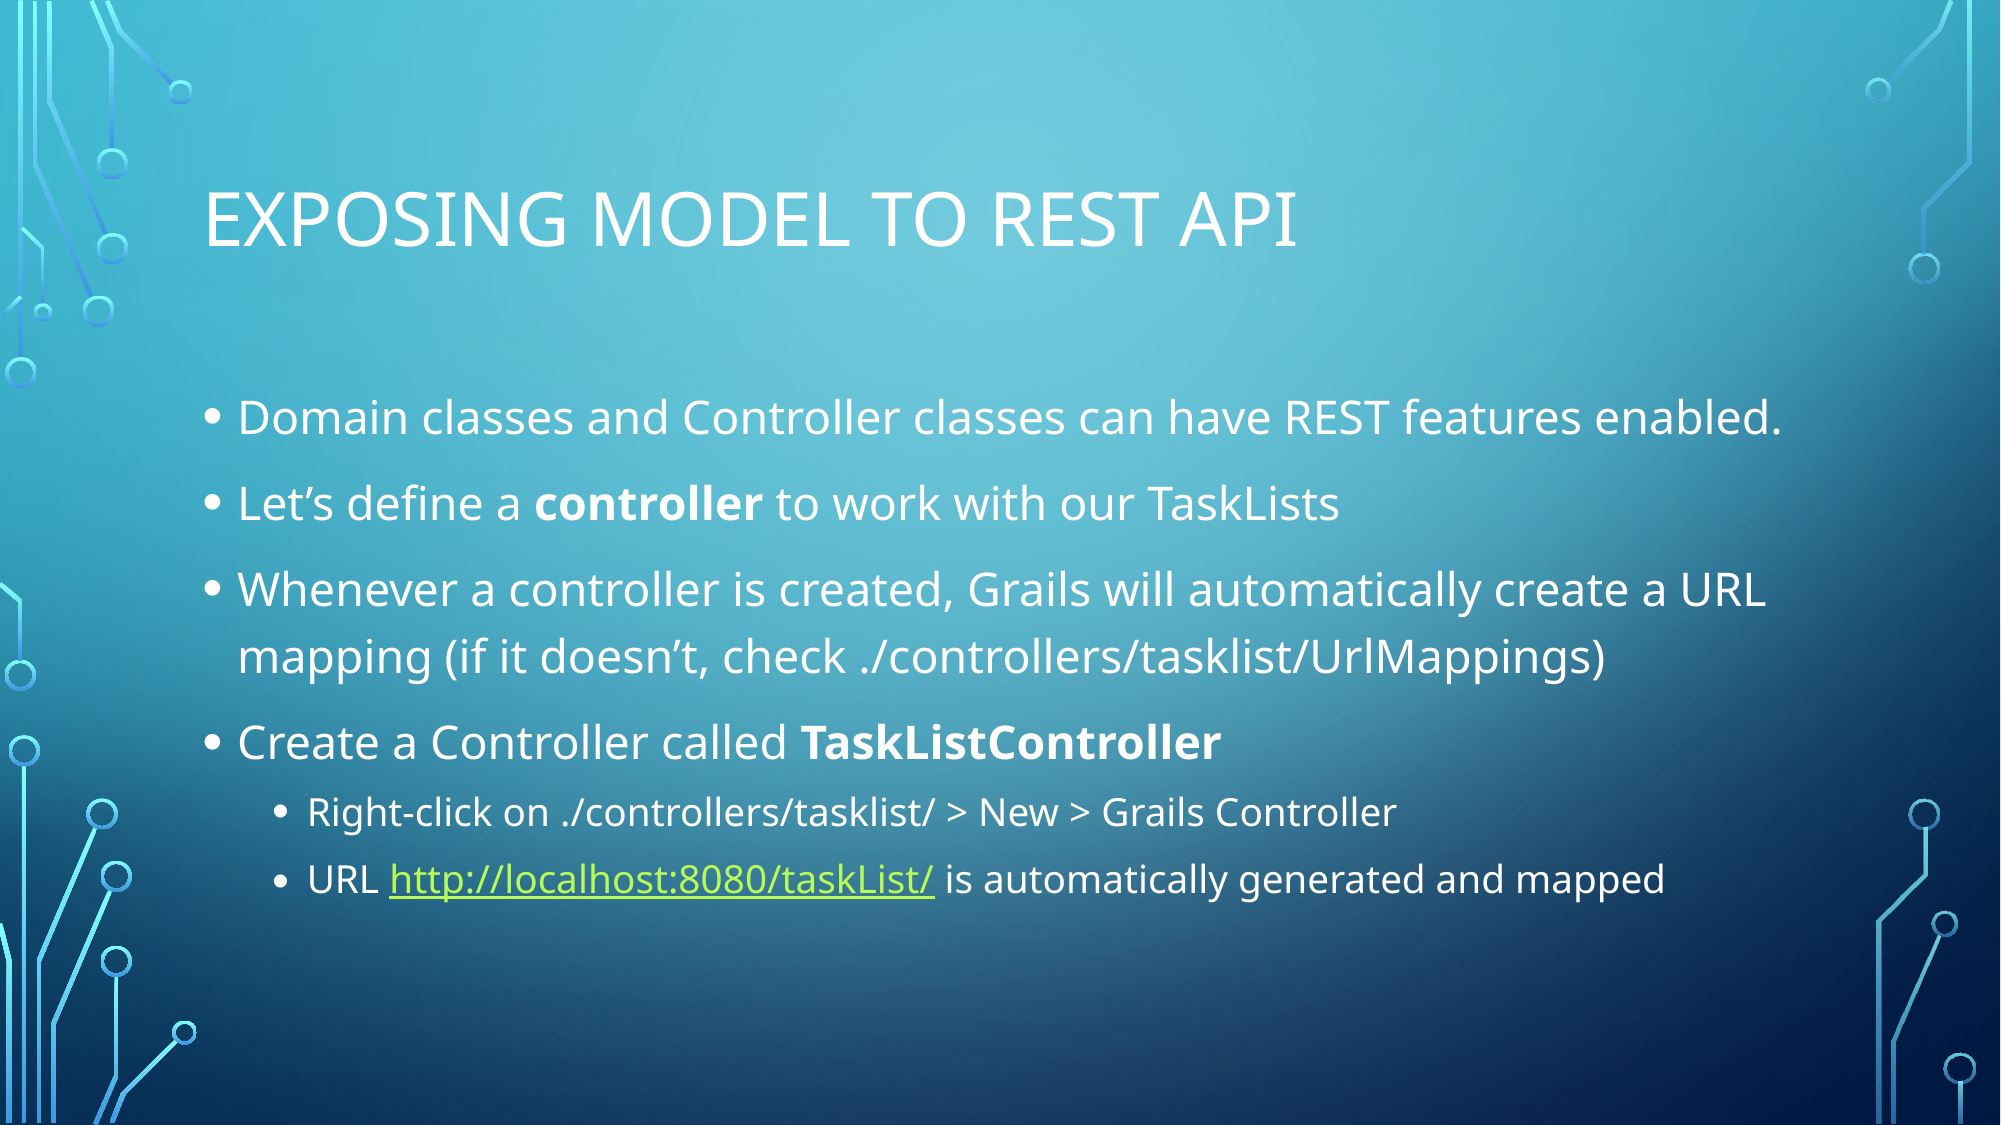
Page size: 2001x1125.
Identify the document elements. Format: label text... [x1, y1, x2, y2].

title Exposing Model to REST API [187, 101, 1813, 344]
list Domain classes and Controller classes can have REST features enabled. Let’s define a controller to work with our TaskLists Whenever a controller is created, Grails will automatically create a URL mapping (if it doesn’t, check ./controllers/tasklist/UrlMappings) Create a Controller called TaskListController Right-click on ./controllers/tasklist/ > New > Grails Controller URL http://localhost:8080/taskList/ is automatically generated and mapped [187, 369, 1813, 950]
